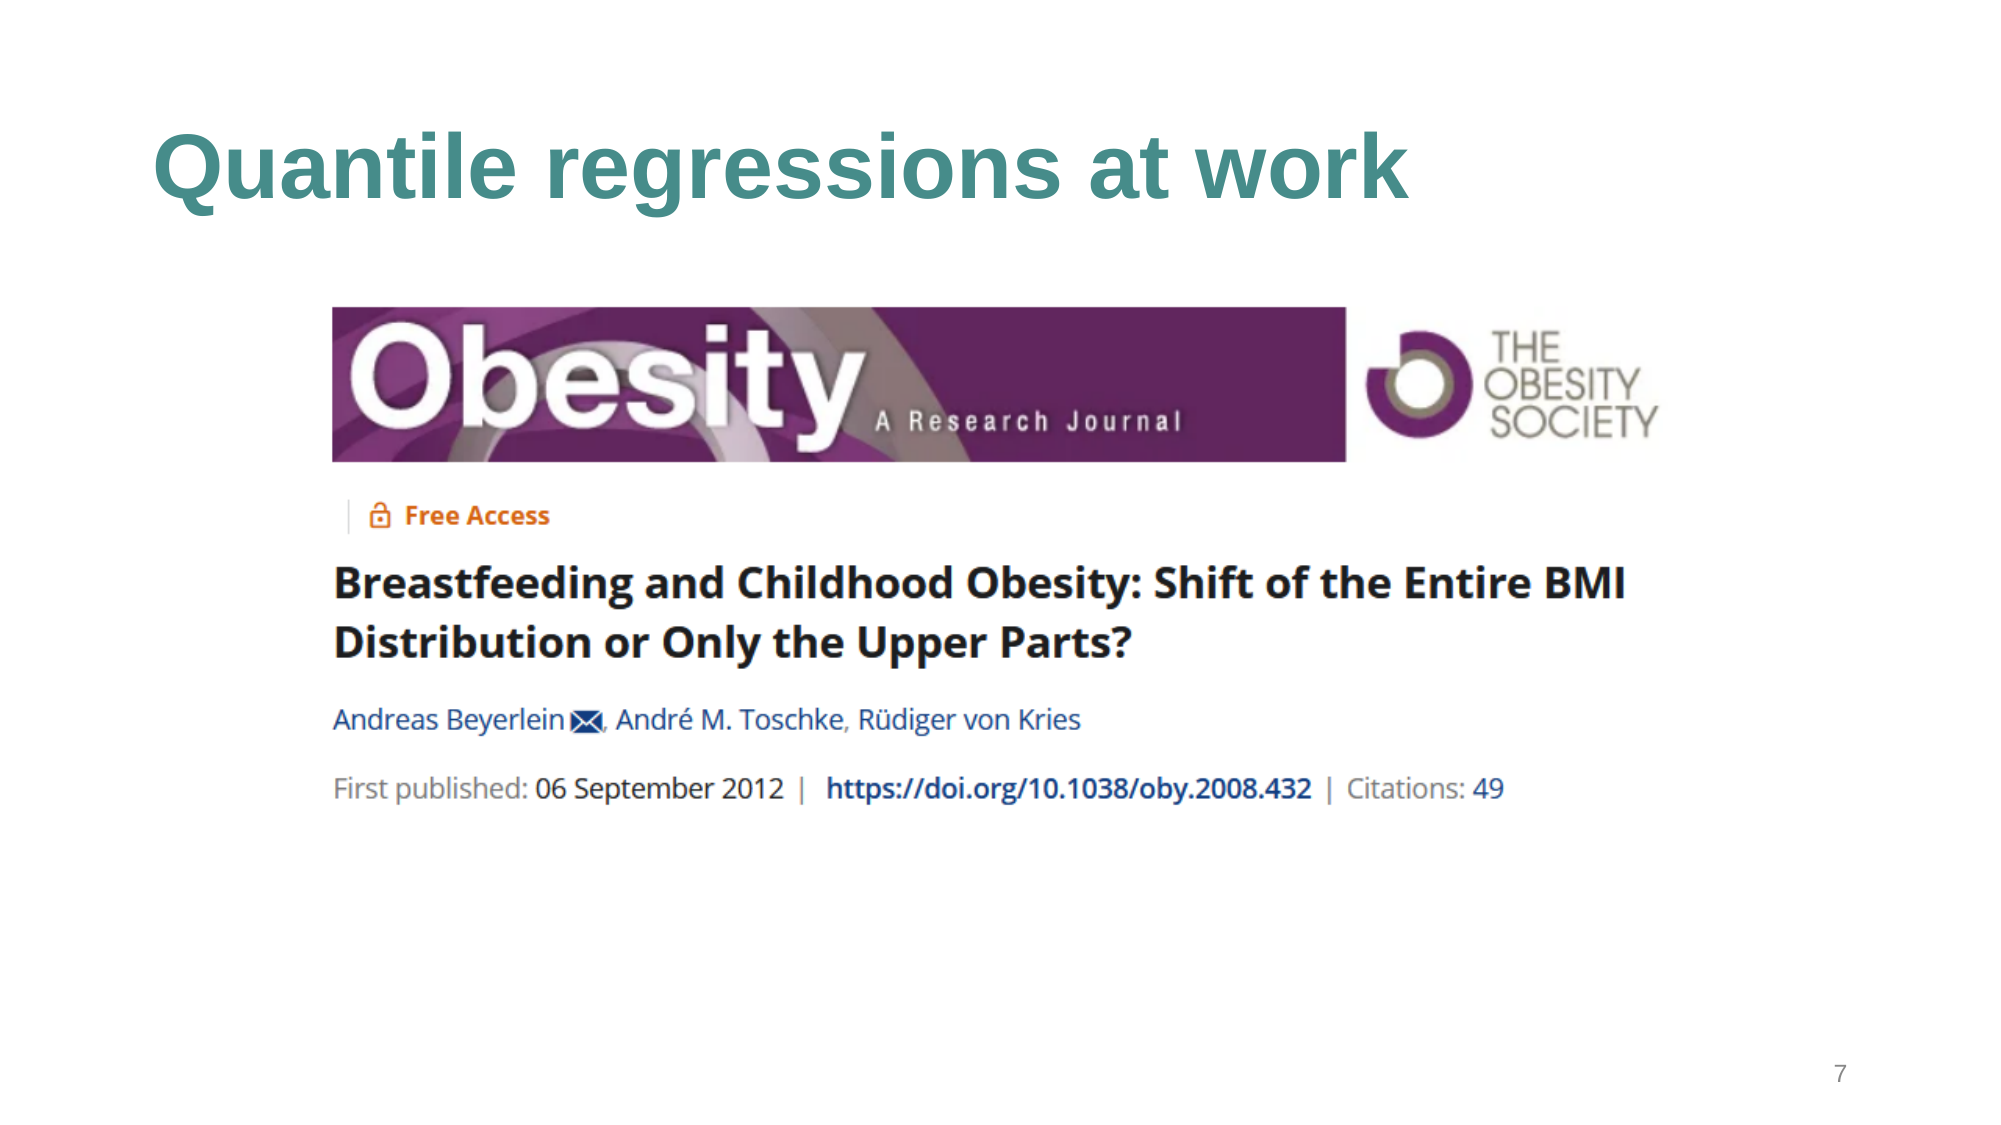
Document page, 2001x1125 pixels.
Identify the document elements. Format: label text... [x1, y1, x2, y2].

picture [320, 298, 1680, 827]
title Quantile regressions at work [137, 59, 1863, 278]
slide_number 7 [1412, 1042, 1863, 1103]
